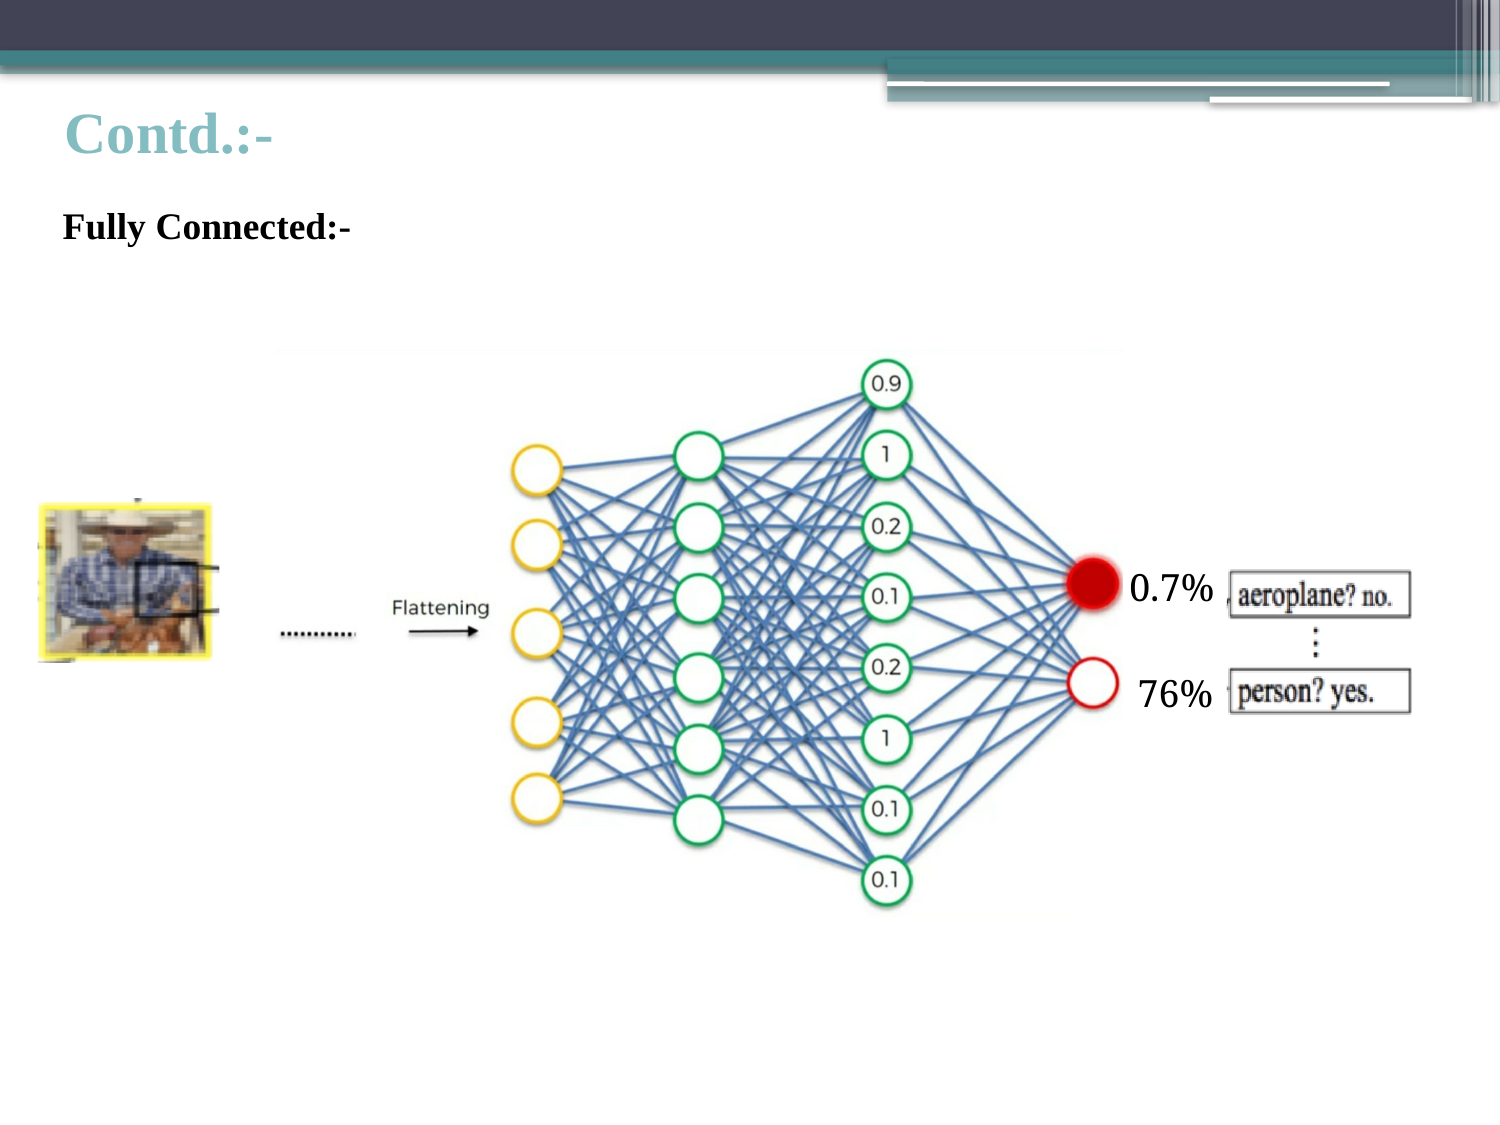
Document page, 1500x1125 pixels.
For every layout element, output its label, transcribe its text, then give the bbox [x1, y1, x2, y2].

text_box Contd.:- [50, 87, 289, 173]
text_box Fully Connected:- [47, 194, 367, 255]
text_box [37, 497, 220, 663]
text_box 0.7% [1129, 556, 1248, 617]
text_box 76% [1129, 662, 1220, 723]
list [274, 349, 1124, 917]
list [1226, 562, 1500, 719]
